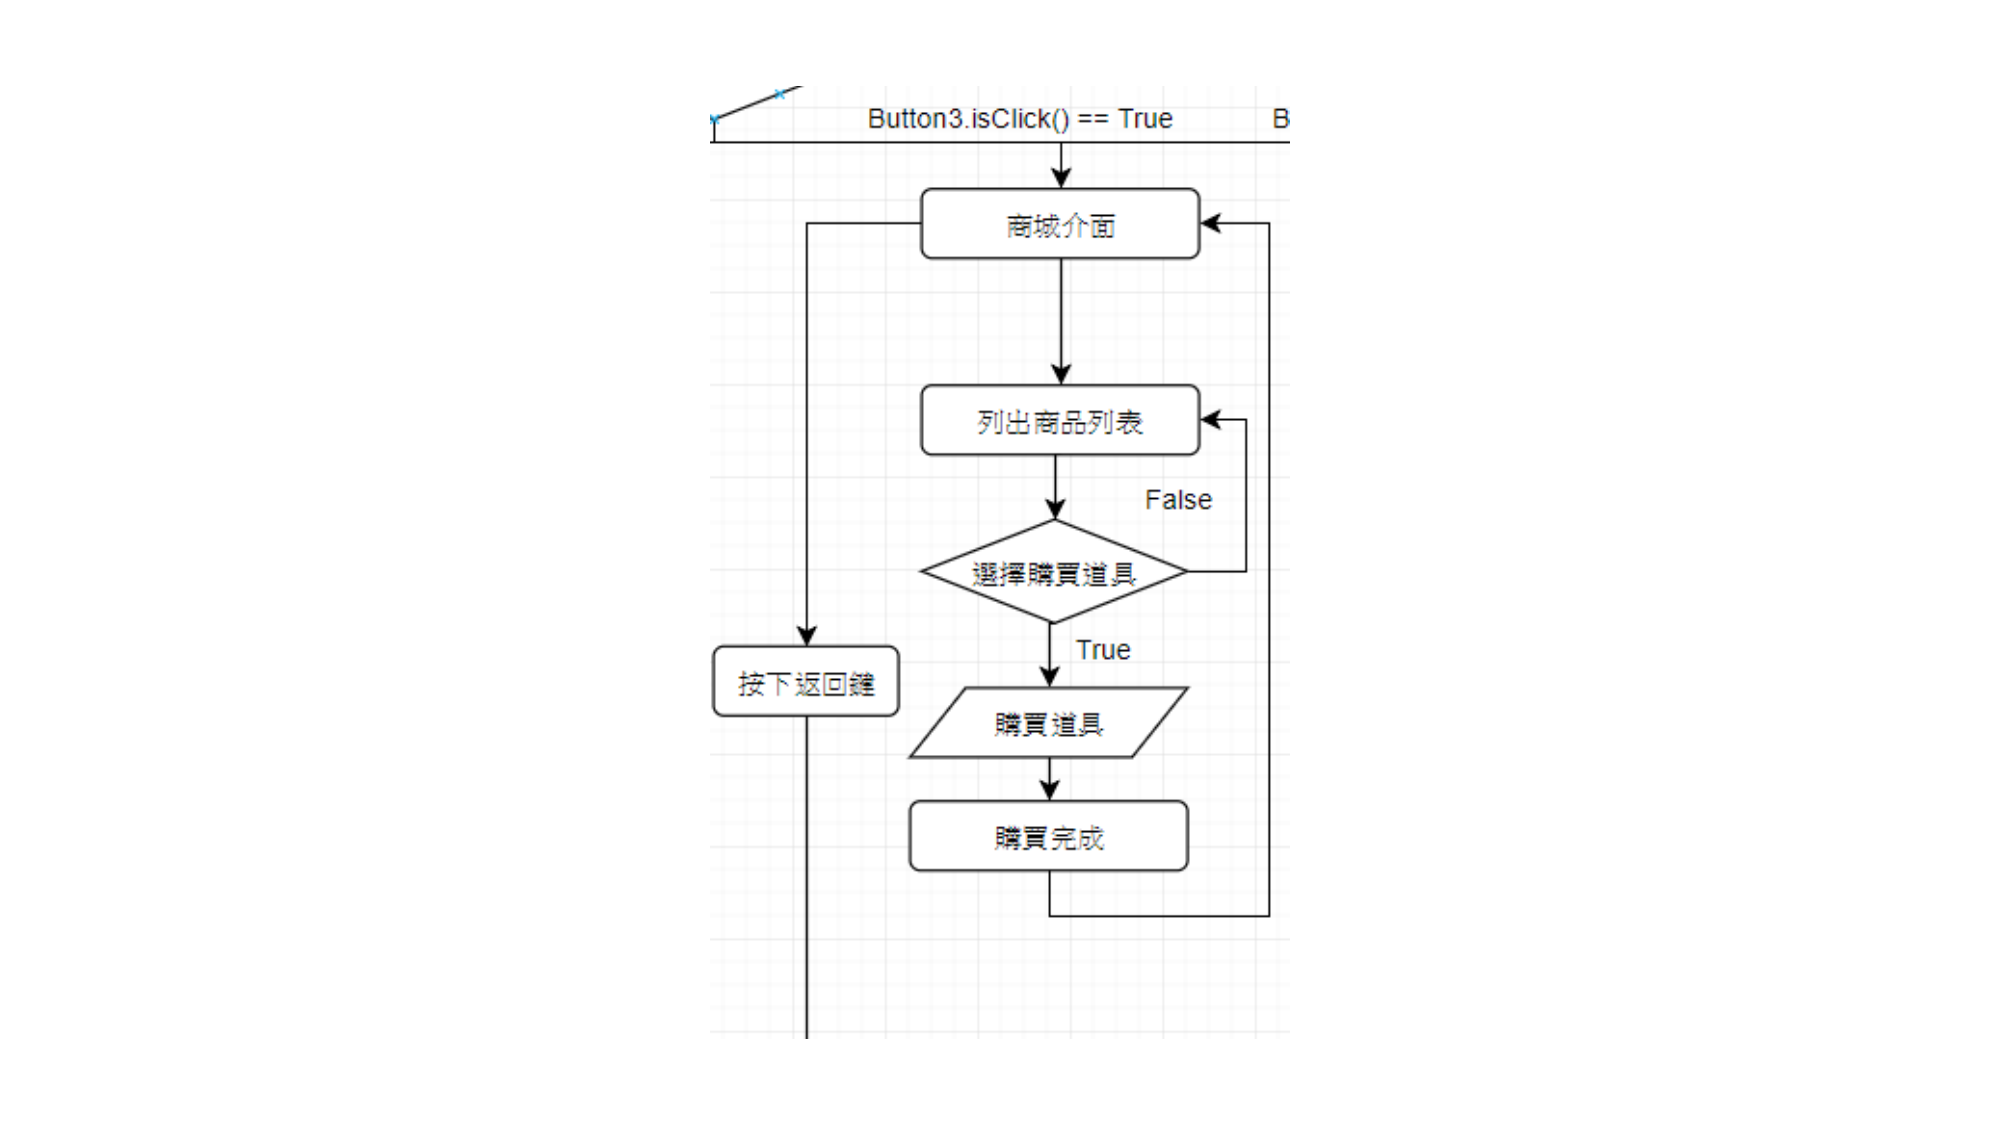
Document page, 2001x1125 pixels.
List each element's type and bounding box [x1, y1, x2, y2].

picture [710, 86, 1290, 1039]
